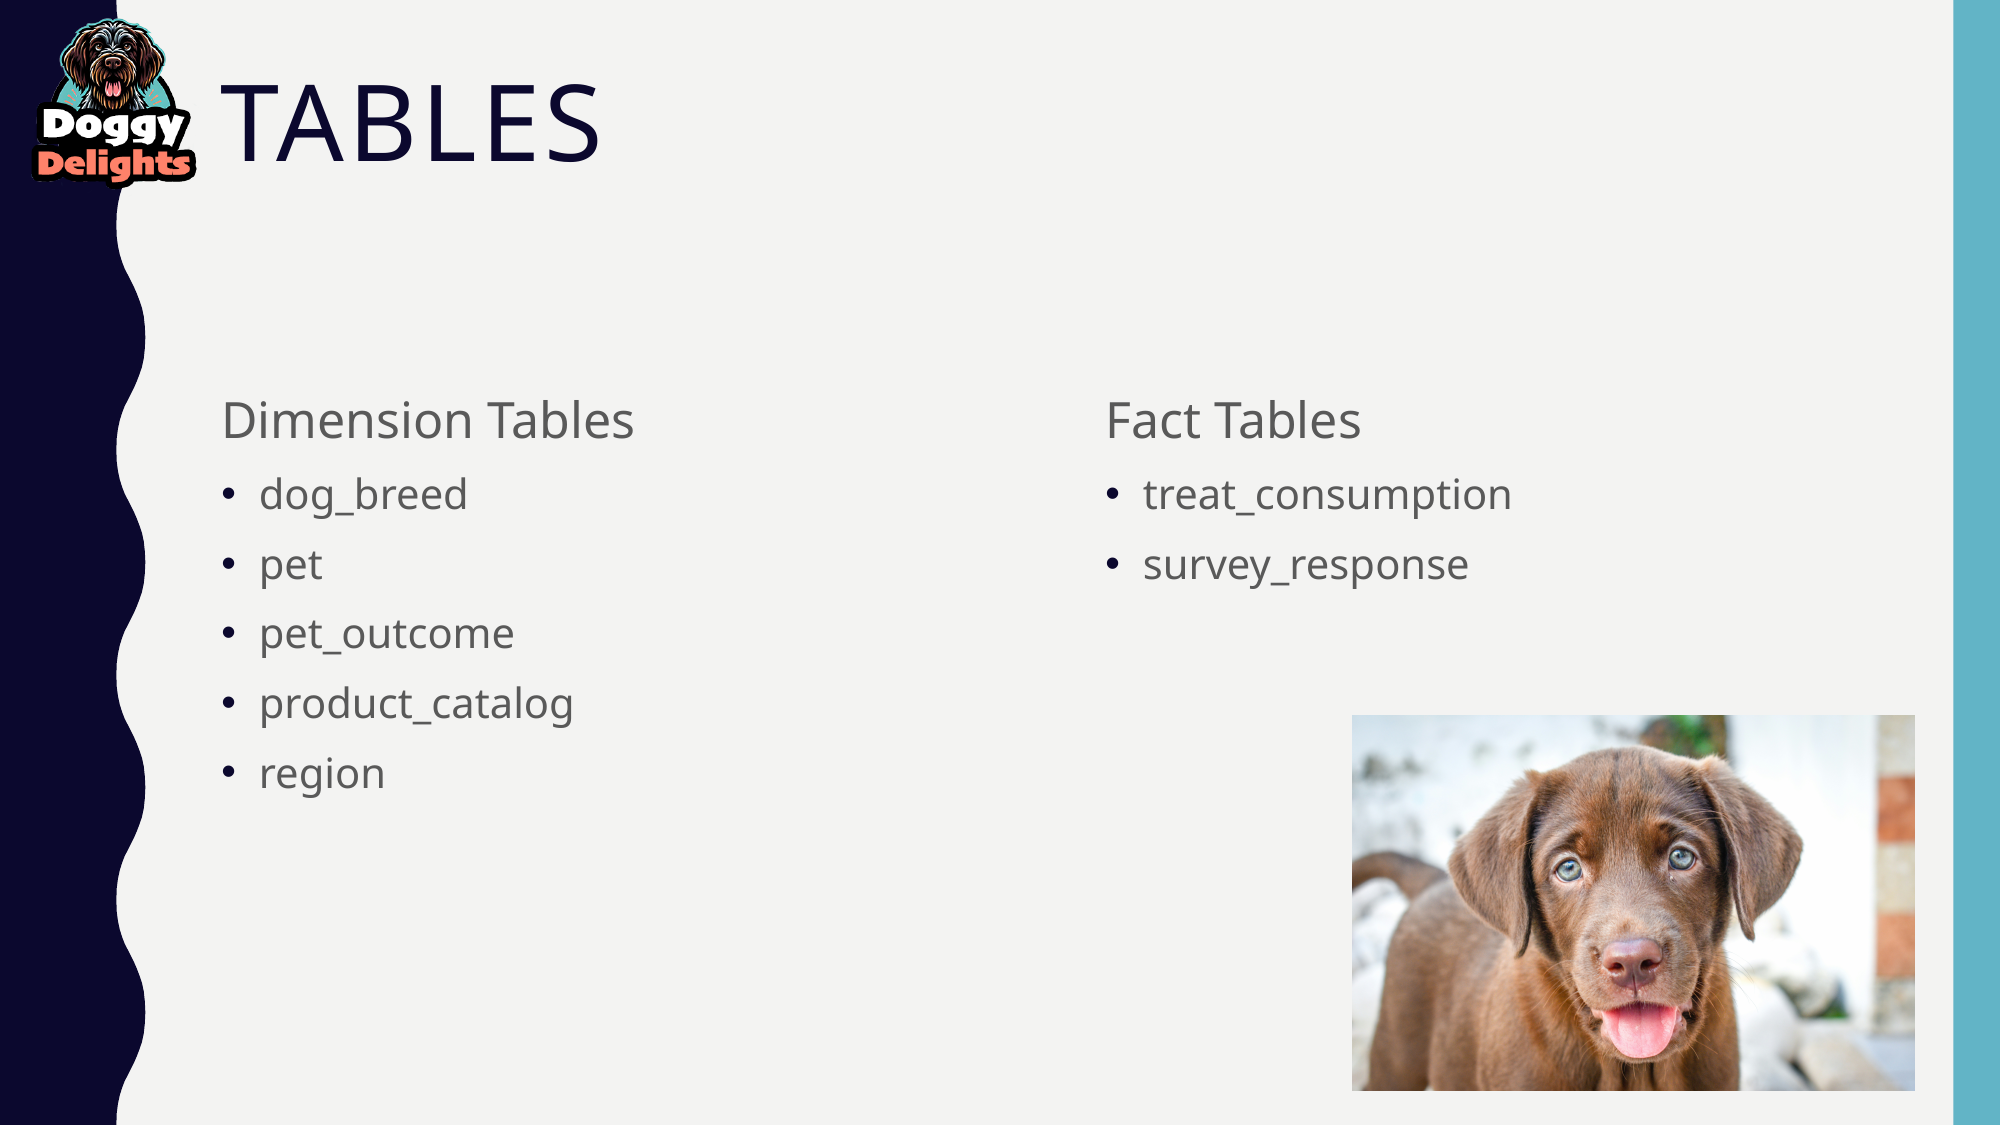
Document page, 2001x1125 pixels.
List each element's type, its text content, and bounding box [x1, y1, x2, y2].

picture [18, 14, 206, 201]
list Fact Tables treat_consumption survey_response [1090, 375, 1878, 969]
picture [1352, 715, 1915, 1091]
title Tables [205, 62, 1875, 308]
list Dimension Tables dog_breed pet pet_outcome product_catalog region [206, 375, 994, 969]
